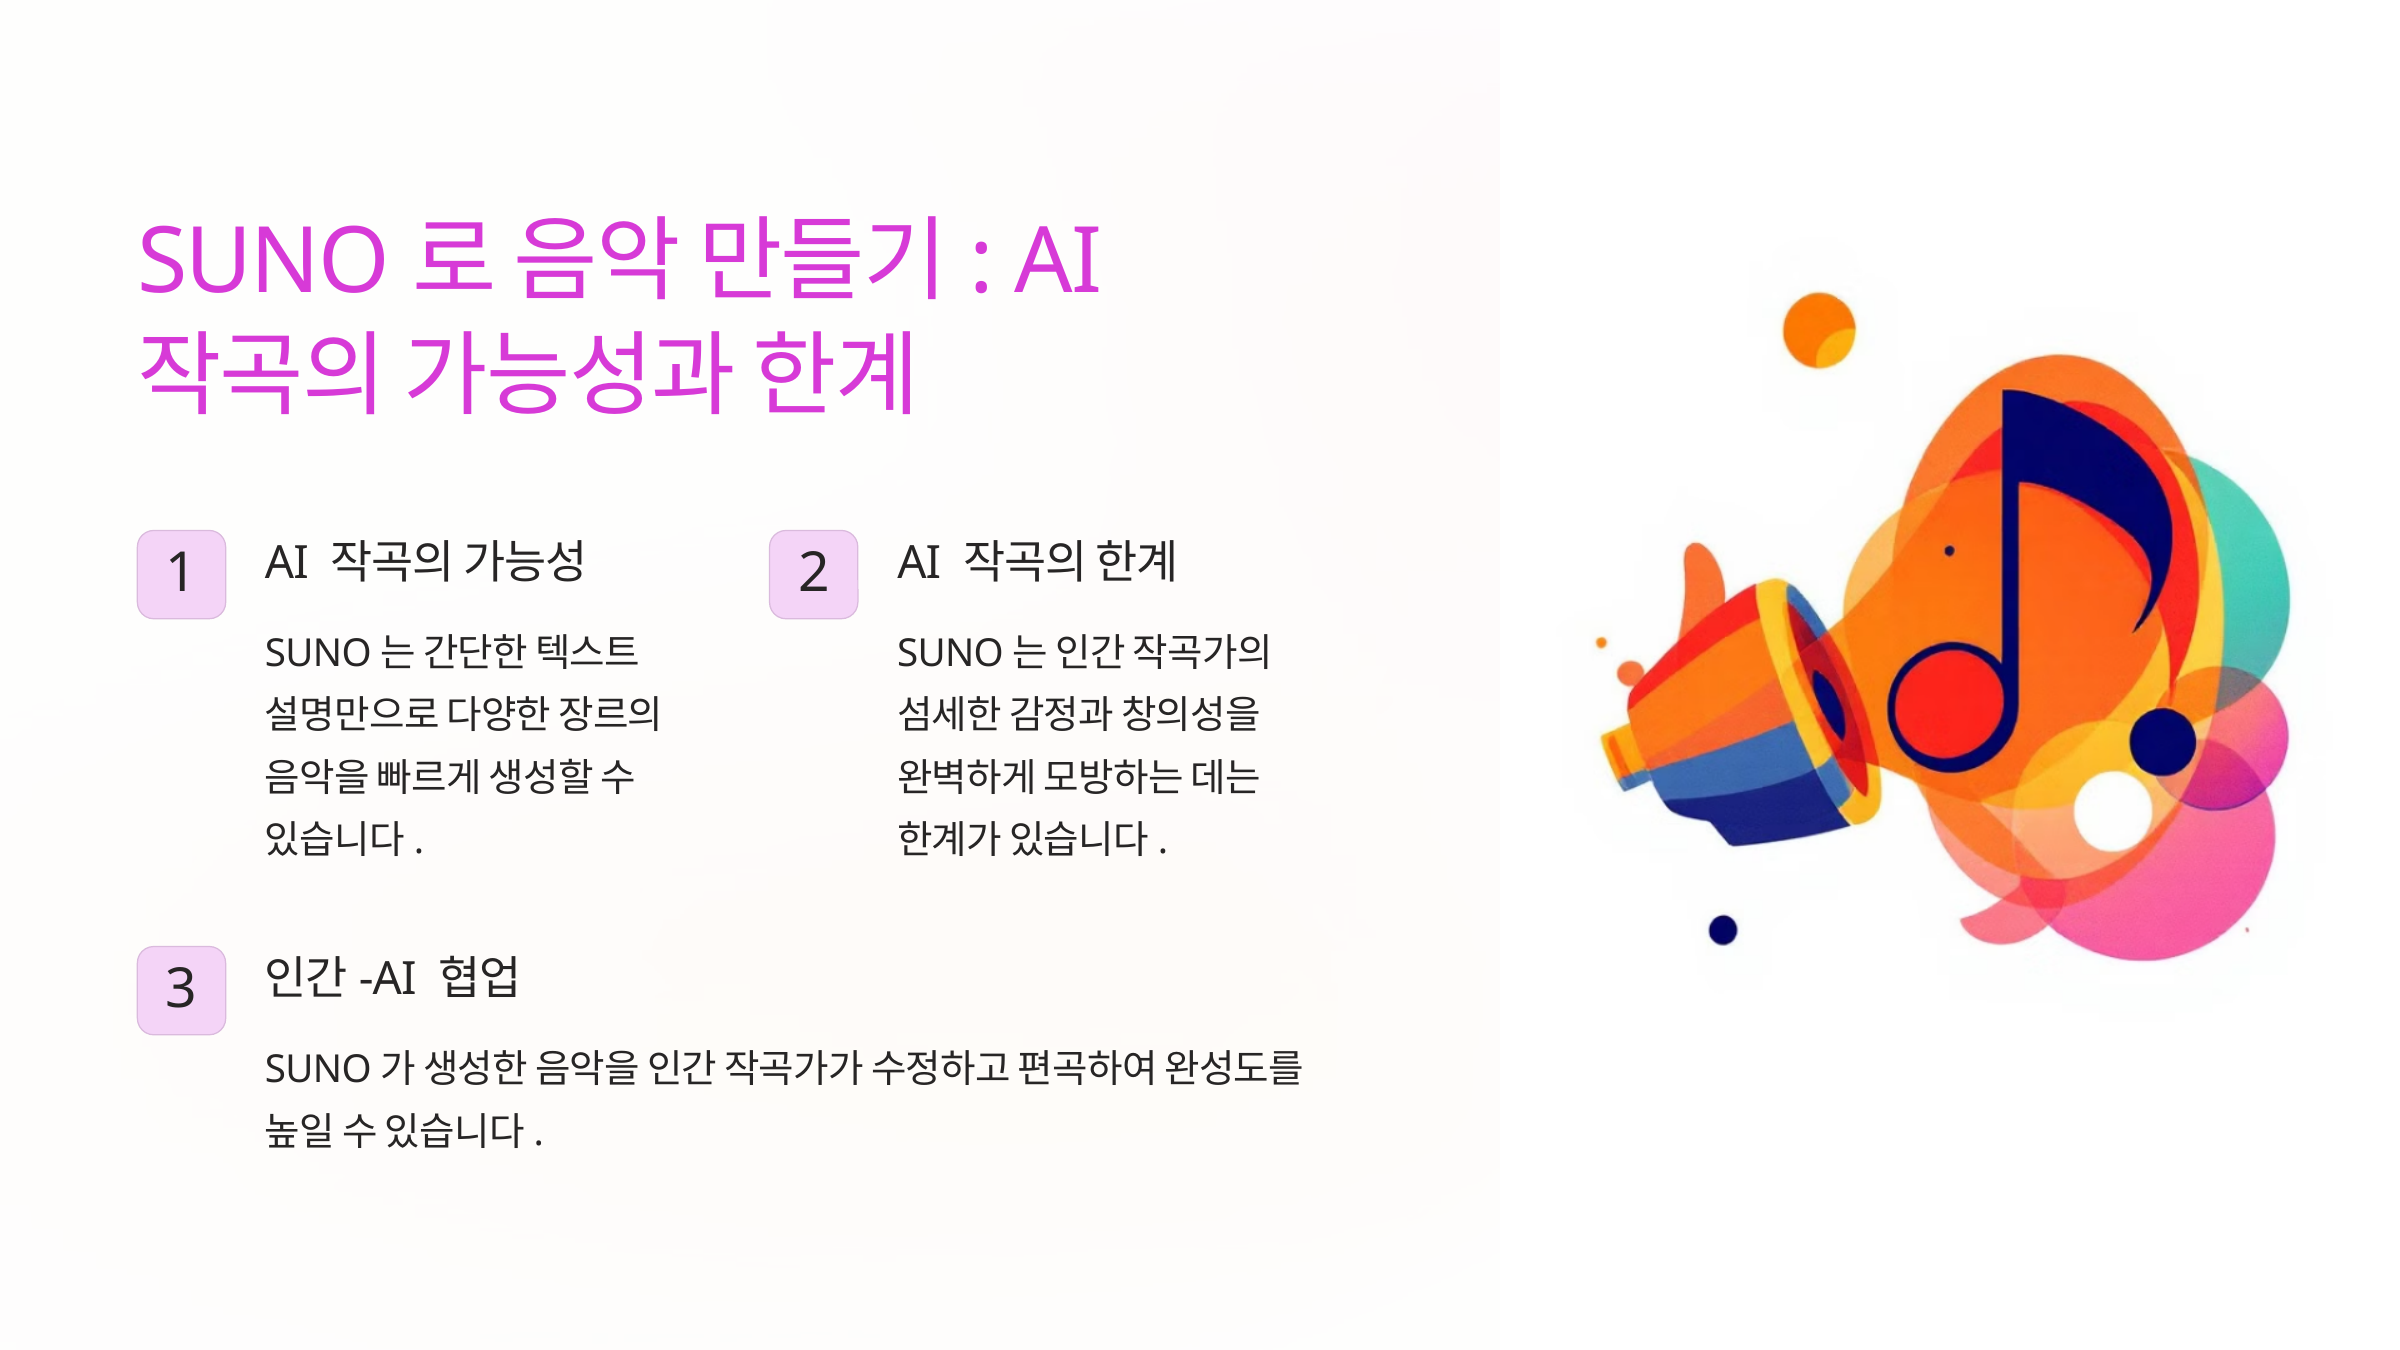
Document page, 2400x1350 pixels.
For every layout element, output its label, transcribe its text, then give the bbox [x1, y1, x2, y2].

text_box 1 [167, 546, 196, 603]
text_box [769, 530, 858, 619]
text_box 2 [799, 546, 828, 603]
text_box AI 작곡의 가능성 [265, 530, 727, 589]
text_box AI 작곡의 한계 [897, 530, 1360, 589]
text_box [137, 946, 226, 1035]
picture [1499, 0, 2400, 1350]
text_box 인간-AI 협업 [265, 946, 727, 1005]
text_box SUNO는 인간 작곡가의 섬세한 감정과 창의성을 완벽하게 모방하는 데는 한계가 있습니다. [897, 611, 1363, 864]
text_box 3 [167, 963, 196, 1019]
text_box [137, 530, 226, 619]
text_box SUNO는 간단한 텍스트 설명만으로 다양한 장르의 음악을 빠르게 생성할 수 있습니다. [264, 611, 731, 801]
text_box SUNO가 생성한 음악을 인간 작곡가가 수정하고 편곡하여 완성도를 높일 수 있습니다. [265, 1027, 1363, 1154]
text_box SUNO로 음악 만들기: AI 작곡의 가능성과 한계 [137, 196, 1363, 428]
